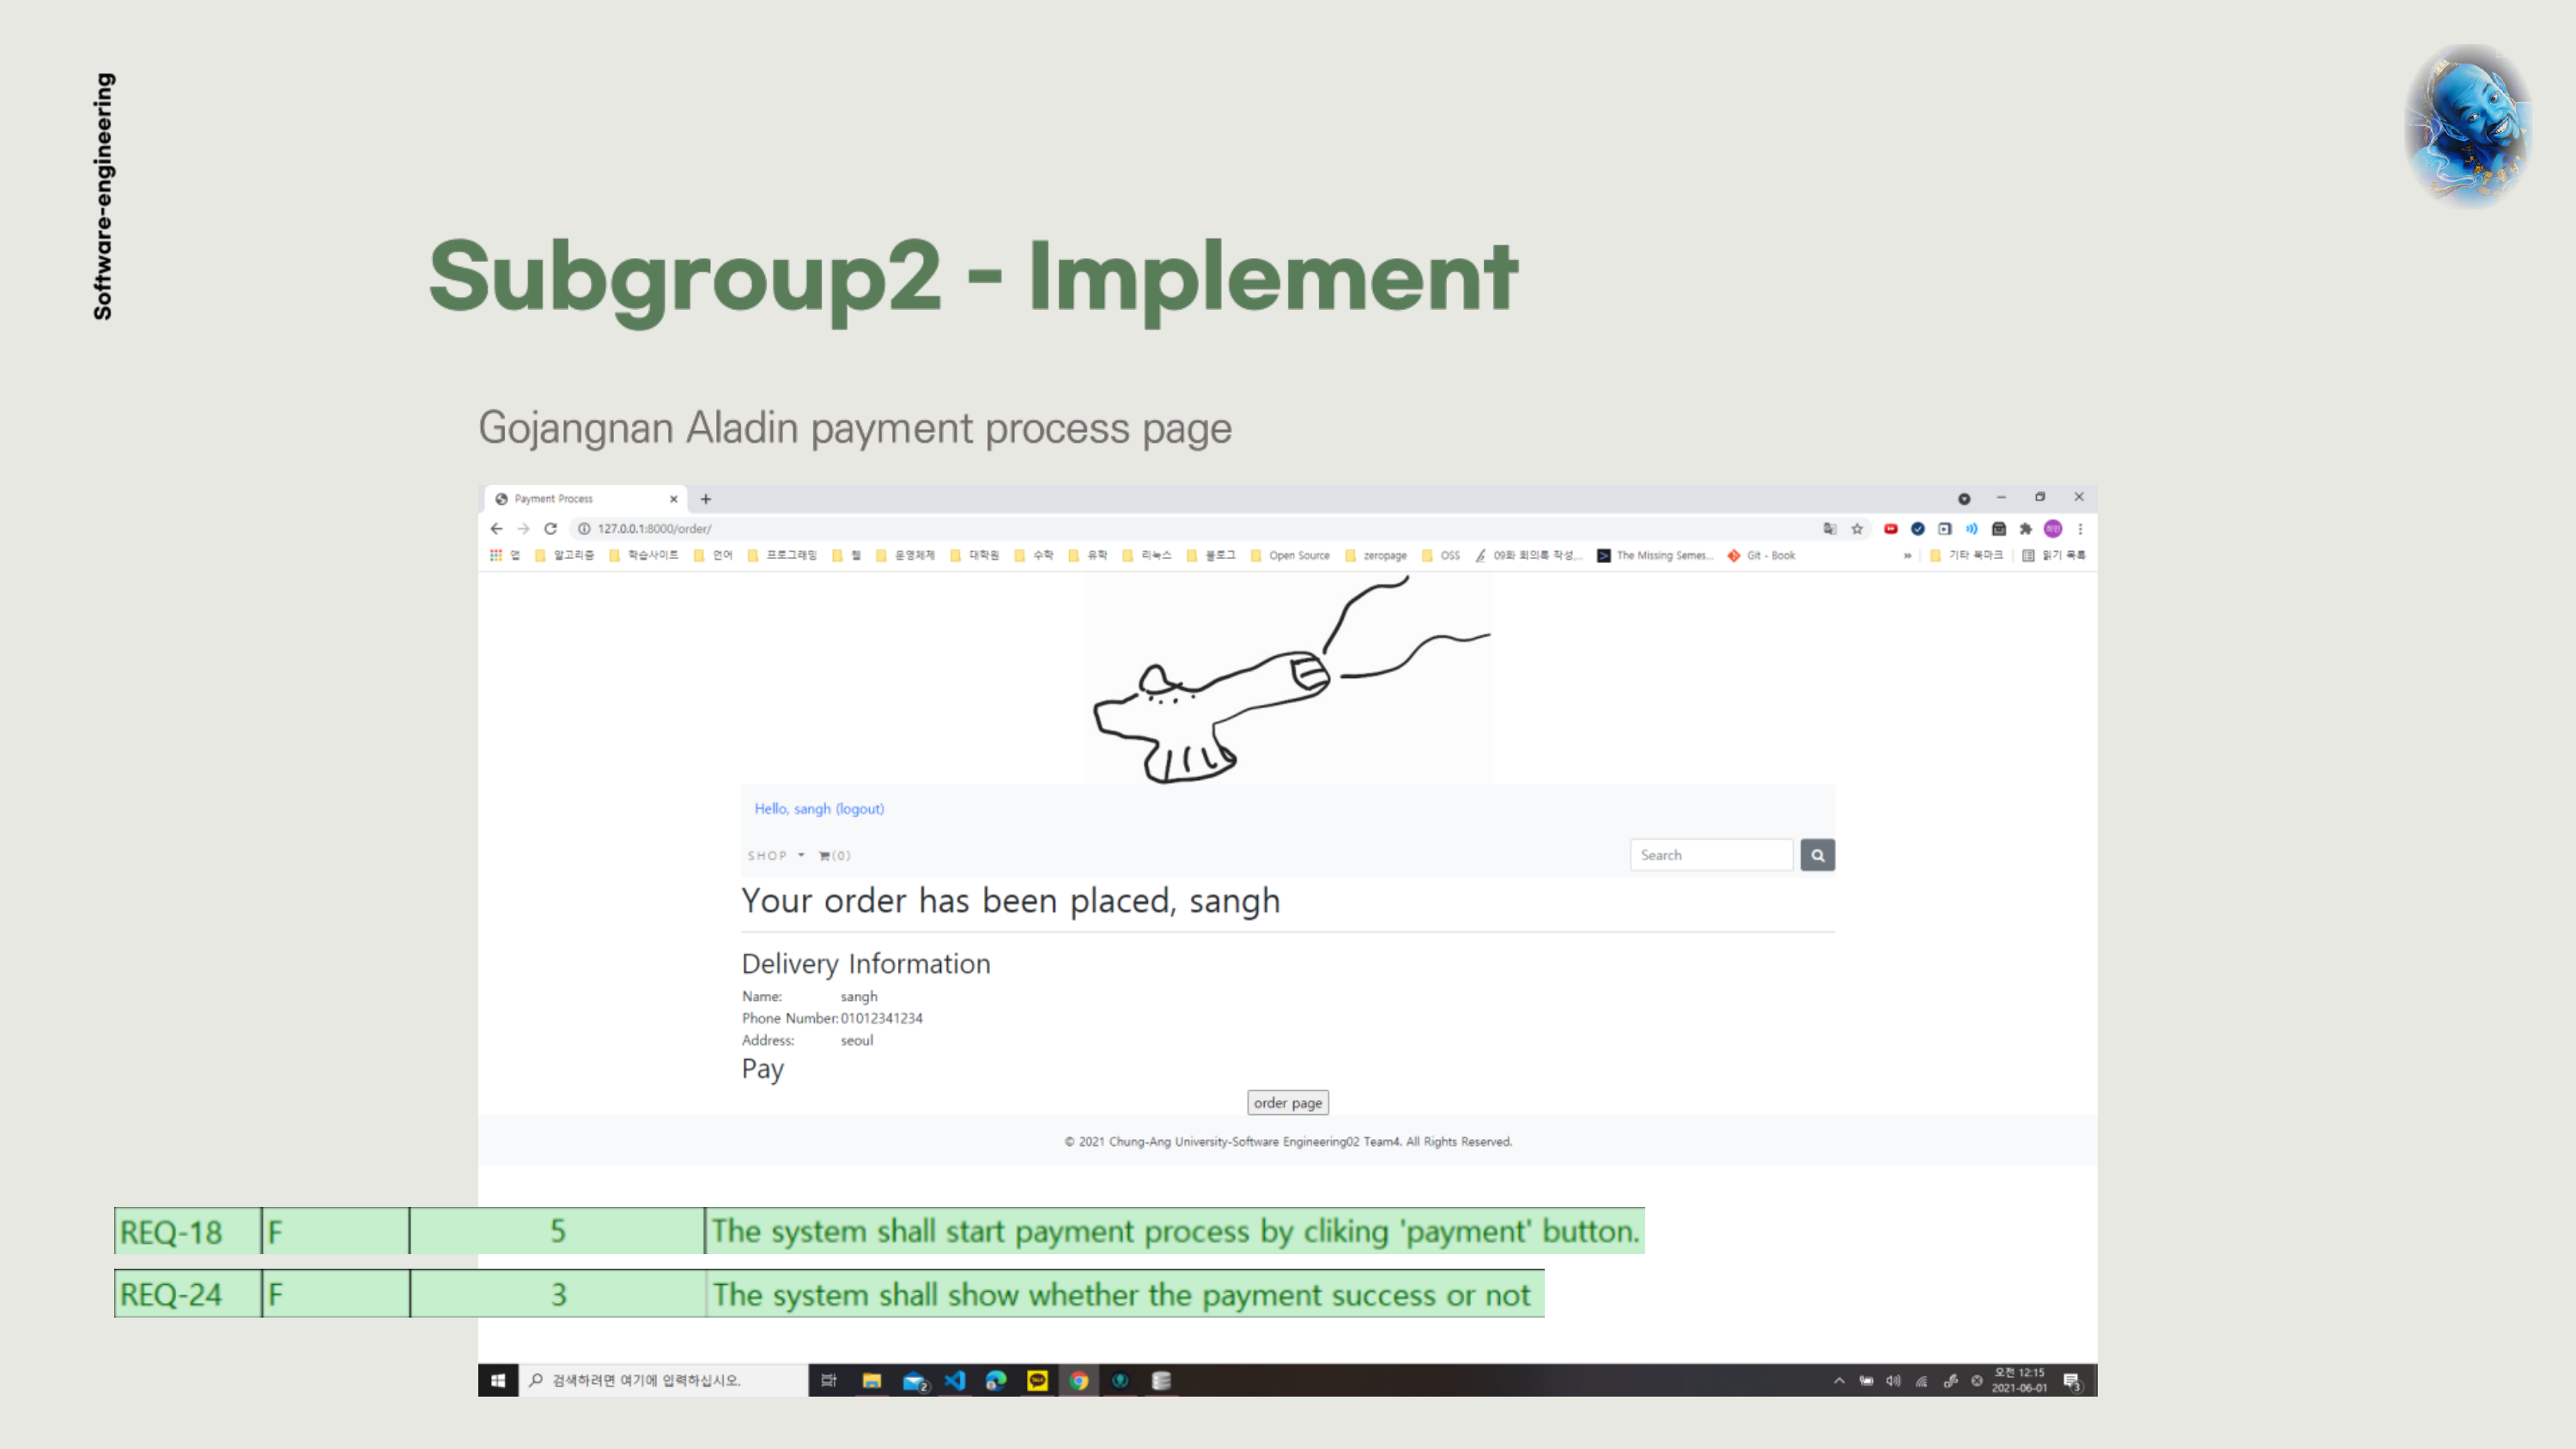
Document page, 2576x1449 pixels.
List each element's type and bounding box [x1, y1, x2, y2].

text_box [477, 485, 2098, 1397]
text_box [114, 1207, 1646, 1254]
picture [0, 64, 252, 350]
picture [415, 211, 1559, 370]
text_box [2400, 39, 2536, 213]
picture [471, 392, 1254, 471]
text_box [114, 1269, 1545, 1318]
